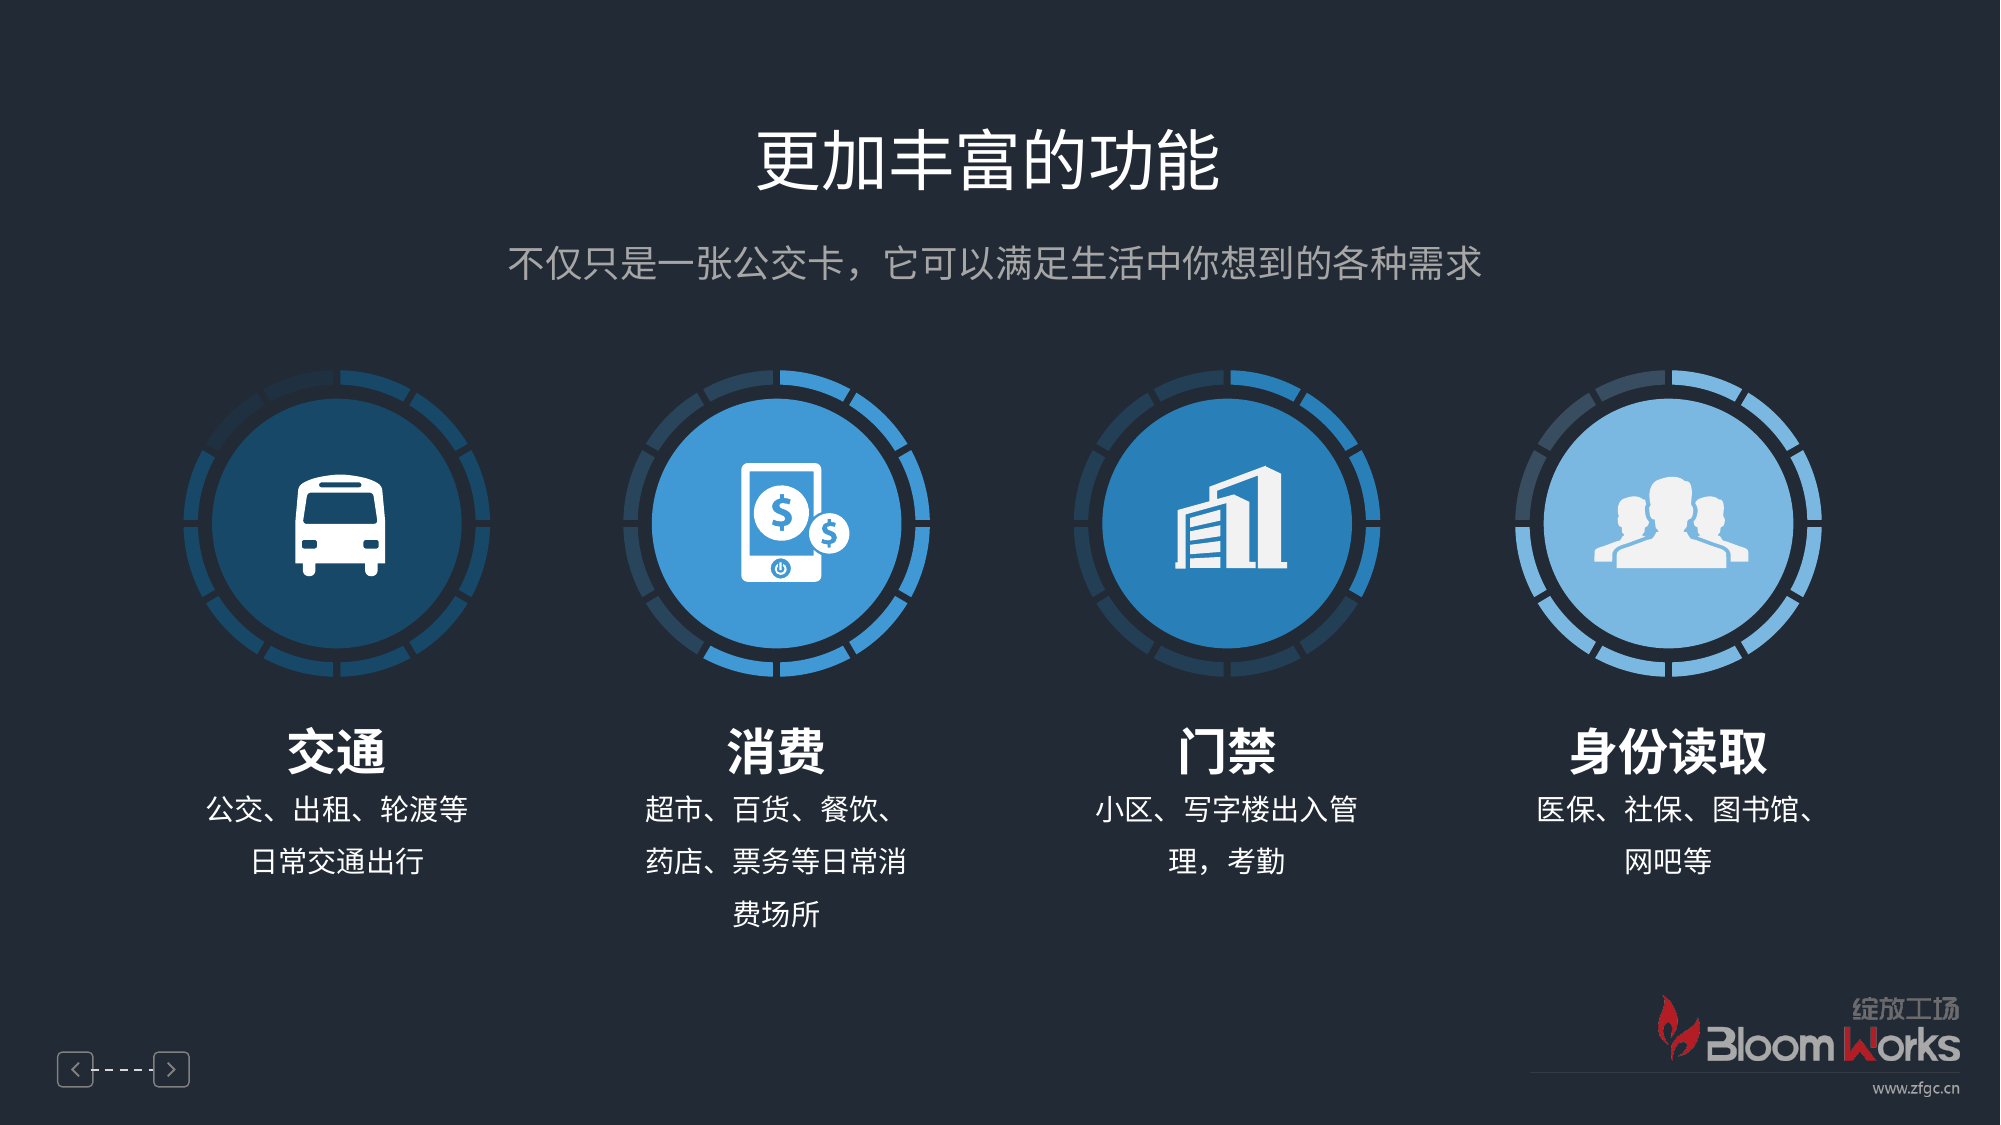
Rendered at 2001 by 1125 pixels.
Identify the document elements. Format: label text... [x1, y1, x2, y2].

text_box 超市、百货、餐饮、药店、票务等日常消费场所 [623, 788, 930, 939]
text_box 身份读取 [1505, 713, 1832, 788]
text_box 不仅只是一张公交卡，它可以满足生活中你想到的各种需求 [493, 232, 1498, 293]
text_box 消费 [613, 713, 940, 788]
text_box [623, 370, 930, 677]
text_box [1515, 370, 1822, 677]
text_box 医保、社保、图书馆、网吧等 [1515, 788, 1822, 887]
text_box 交通 [173, 713, 500, 788]
text_box 门禁 [1063, 713, 1391, 788]
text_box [1073, 370, 1381, 677]
text_box 更加丰富的功能 [739, 111, 1237, 207]
picture [1530, 994, 1960, 1097]
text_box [183, 370, 491, 677]
text_box 小区、写字楼出入管理，考勤 [1073, 788, 1381, 887]
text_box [741, 463, 852, 582]
text_box 公交、出租、轮渡等日常交通出行 [183, 788, 490, 887]
